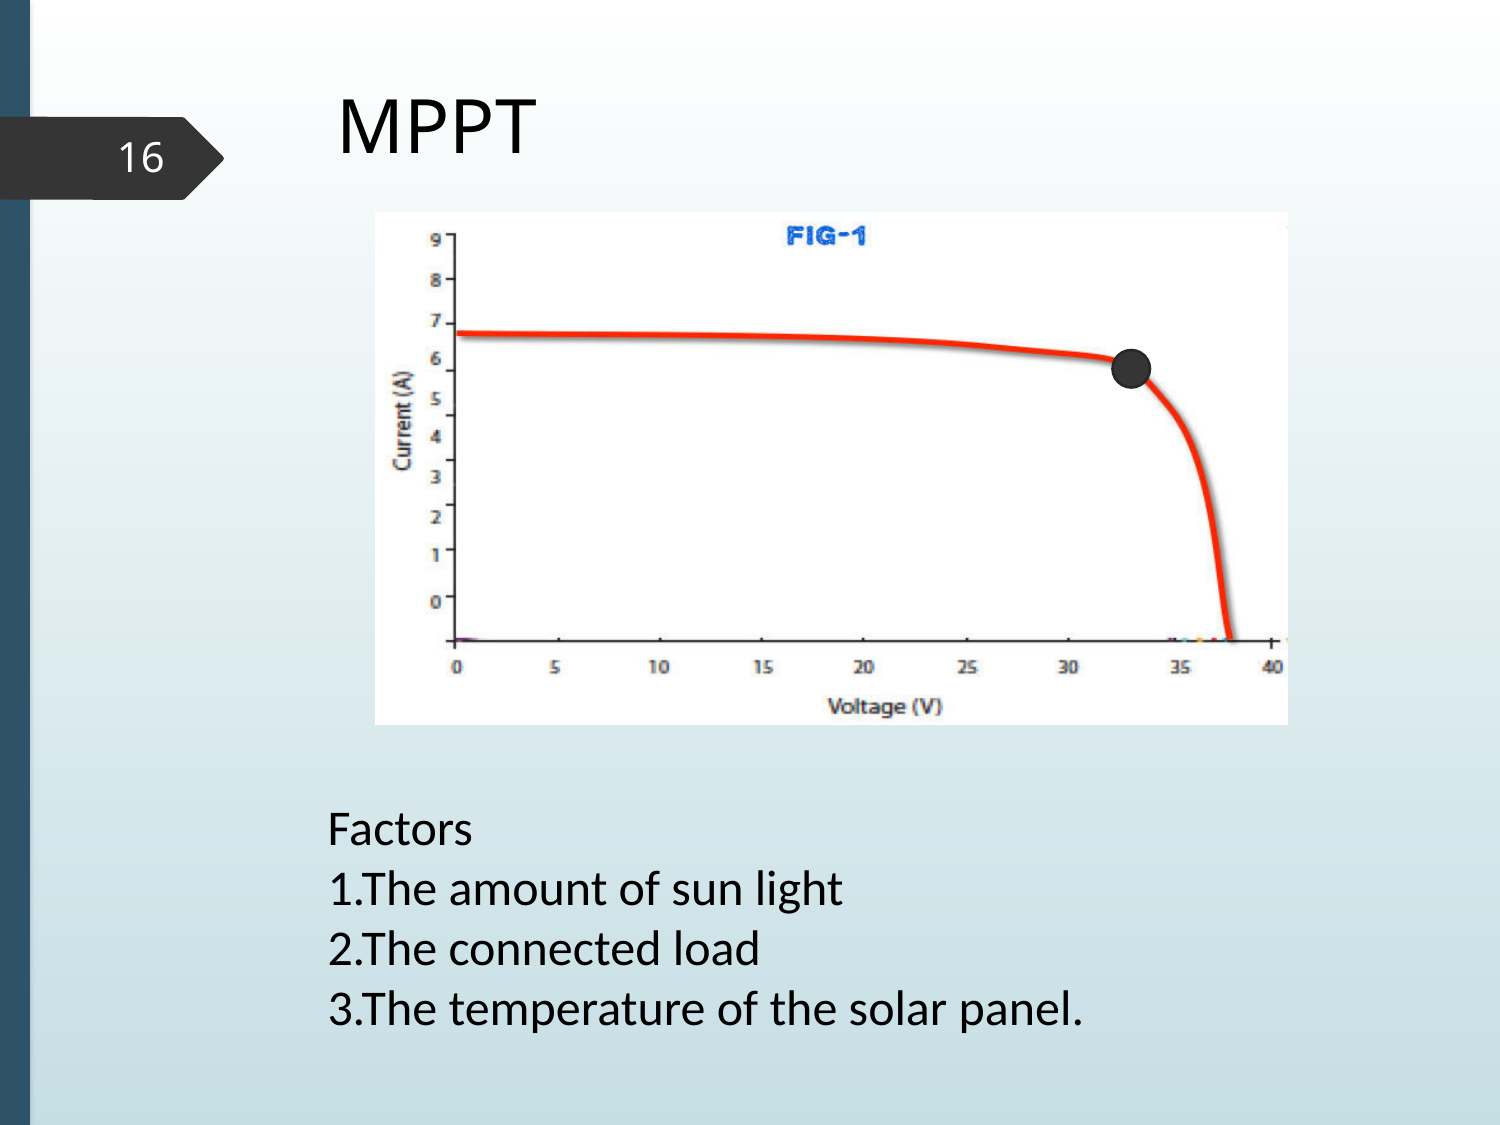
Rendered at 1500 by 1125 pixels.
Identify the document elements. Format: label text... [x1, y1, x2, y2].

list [374, 212, 1288, 726]
text_box MPPT [324, 67, 1484, 174]
title Factors 1.The amount of sun light 2.The connected load 3.The temperature of the solar panel. [312, 787, 1394, 998]
slide_number 16 [83, 129, 180, 190]
